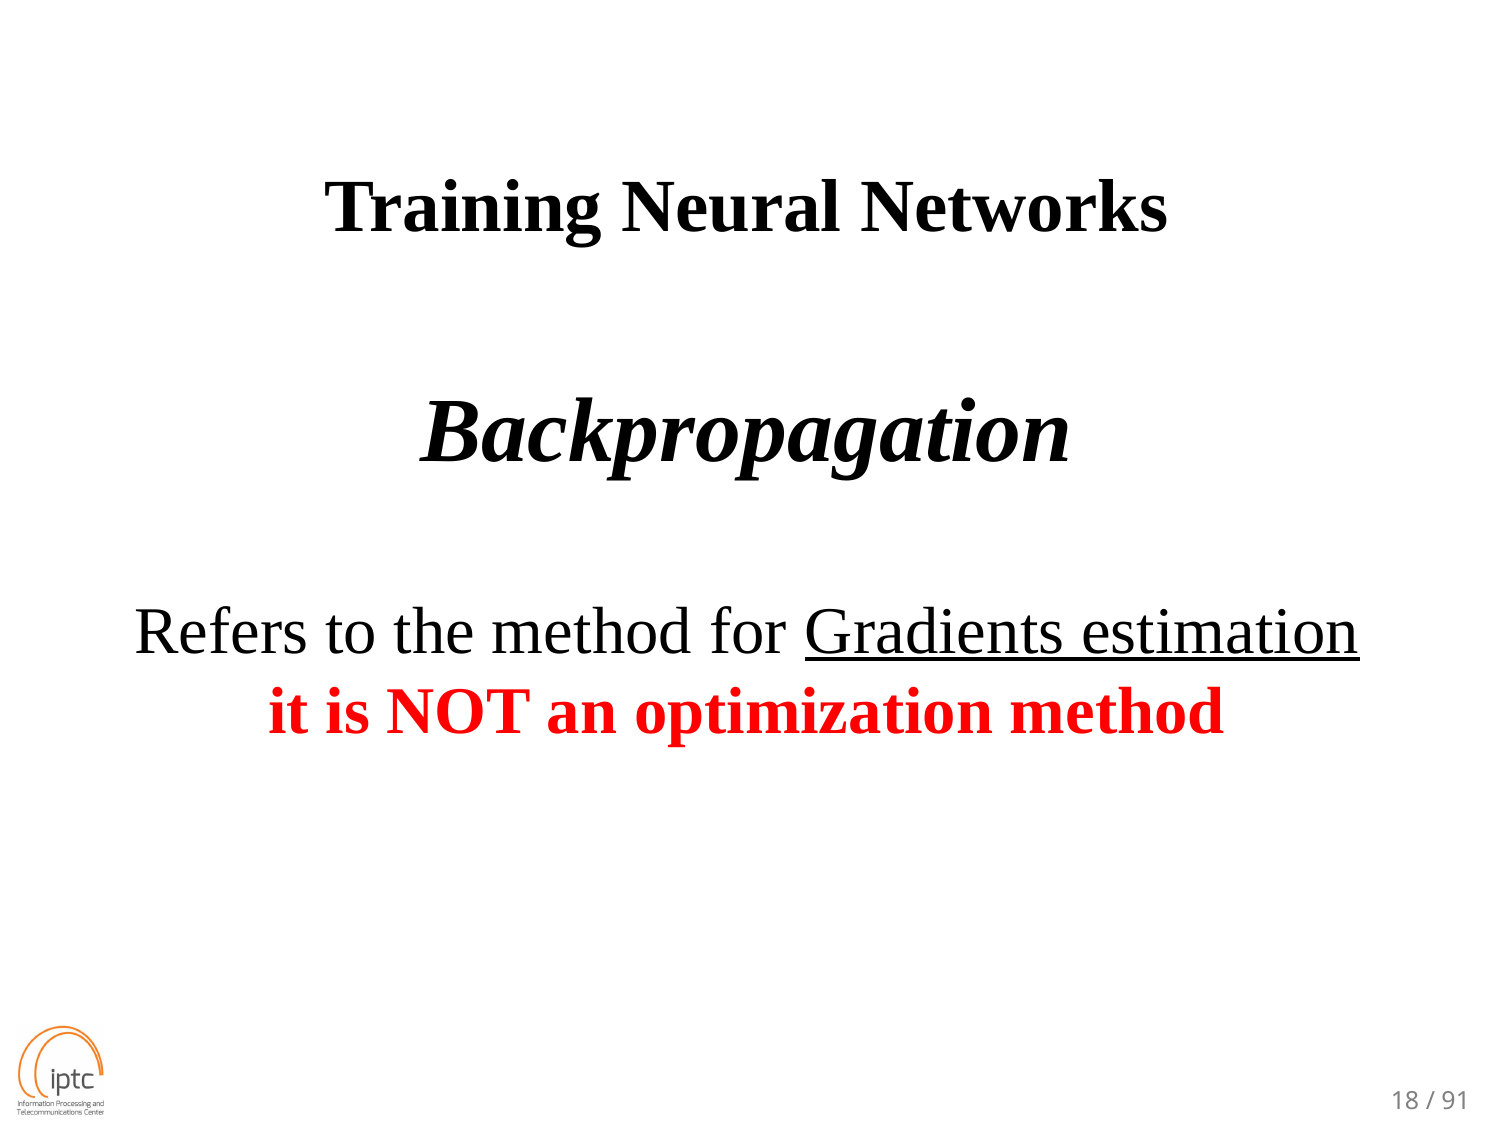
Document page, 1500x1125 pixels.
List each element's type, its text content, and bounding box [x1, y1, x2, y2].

list Training Neural Networks Backpropagation Refers to the method for Gradients estimation it is NOT an optimization method [100, 149, 1395, 863]
picture [15, 1025, 104, 1115]
